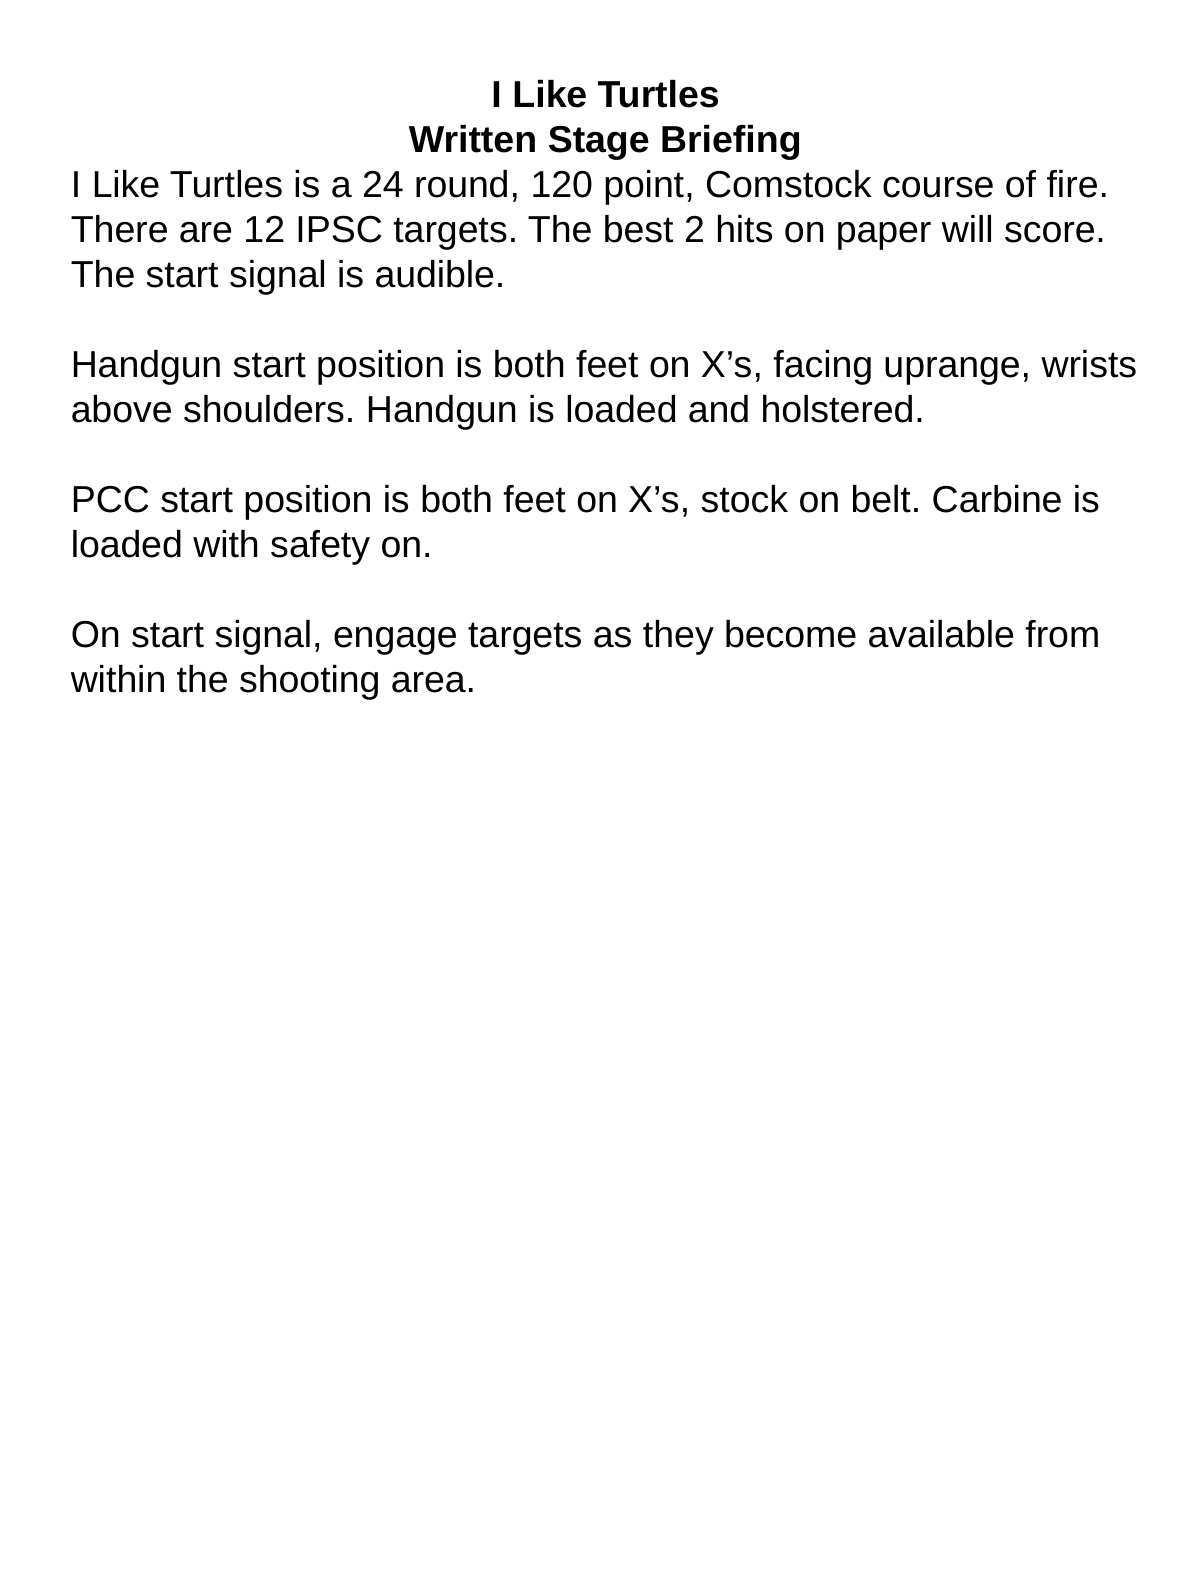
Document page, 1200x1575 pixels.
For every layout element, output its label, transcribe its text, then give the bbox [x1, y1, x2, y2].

text_box I Like Turtles Written Stage Briefing I Like Turtles is a 24 round, 120 point, Comstock course of fire. There are 12 IPSC targets. The best 2 hits on paper will score. The start signal is audible. Handgun start position is both feet on X’s, facing uprange, wrists above shoulders. Handgun is loaded and holstered. PCC start position is both feet on X’s, stock on belt. Carbine is loaded with safety on. On start signal, engage targets as they become available from within the shooting area. [56, 63, 1156, 708]
